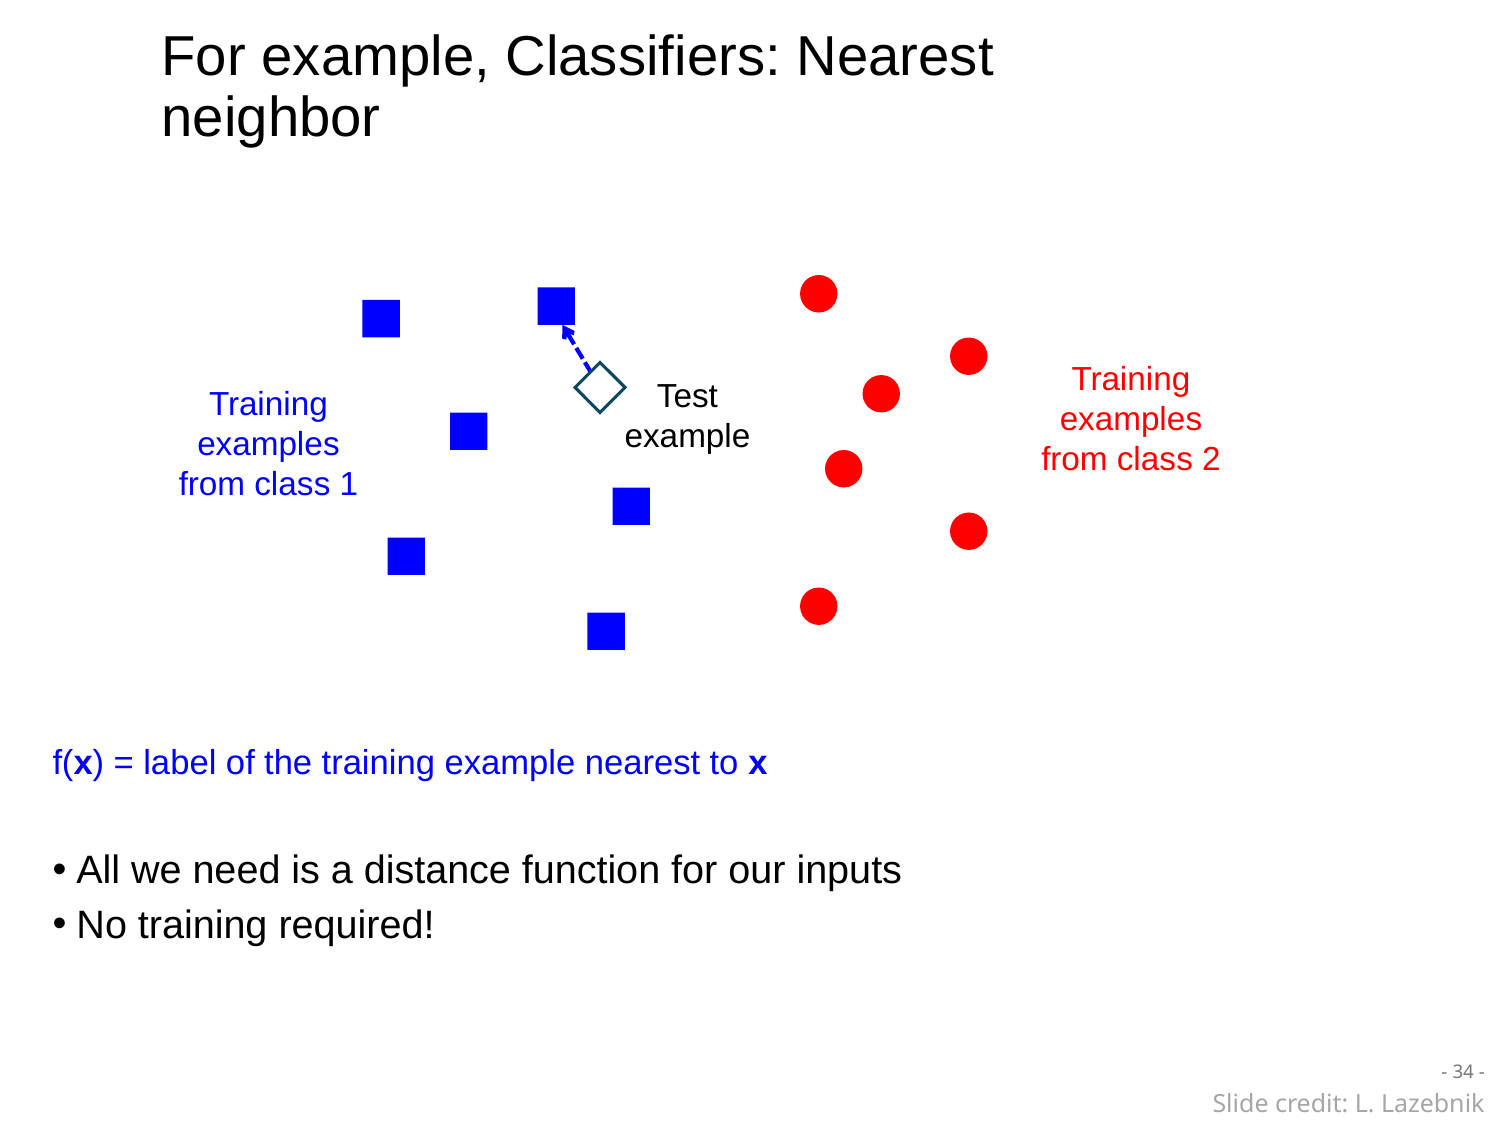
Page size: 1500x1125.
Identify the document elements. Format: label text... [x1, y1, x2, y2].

text_box [536, 286, 577, 326]
text_box Training examples from class 2 [1024, 349, 1238, 485]
text_box [948, 335, 990, 377]
text_box Training examples from class 1 [162, 374, 375, 510]
slide_number - 34 - [1162, 1042, 1500, 1103]
list f(x) = label of the training example nearest to x All we need is a distance function for our inputs No training required! [37, 737, 1463, 955]
text_box [572, 373, 628, 415]
text_box [948, 510, 990, 552]
text_box [361, 298, 401, 339]
text_box [386, 536, 427, 577]
text_box [448, 411, 489, 452]
text_box [798, 585, 840, 627]
text_box [823, 448, 865, 490]
text_box Slide credit: L. Lazebnik [1197, 1079, 1500, 1125]
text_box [549, 336, 613, 376]
text_box [586, 611, 626, 652]
title For example, Classifiers: Nearest neighbor [146, 19, 1079, 157]
text_box [611, 486, 652, 527]
text_box [798, 273, 840, 315]
text_box Test example [600, 366, 775, 462]
text_box [860, 373, 902, 415]
